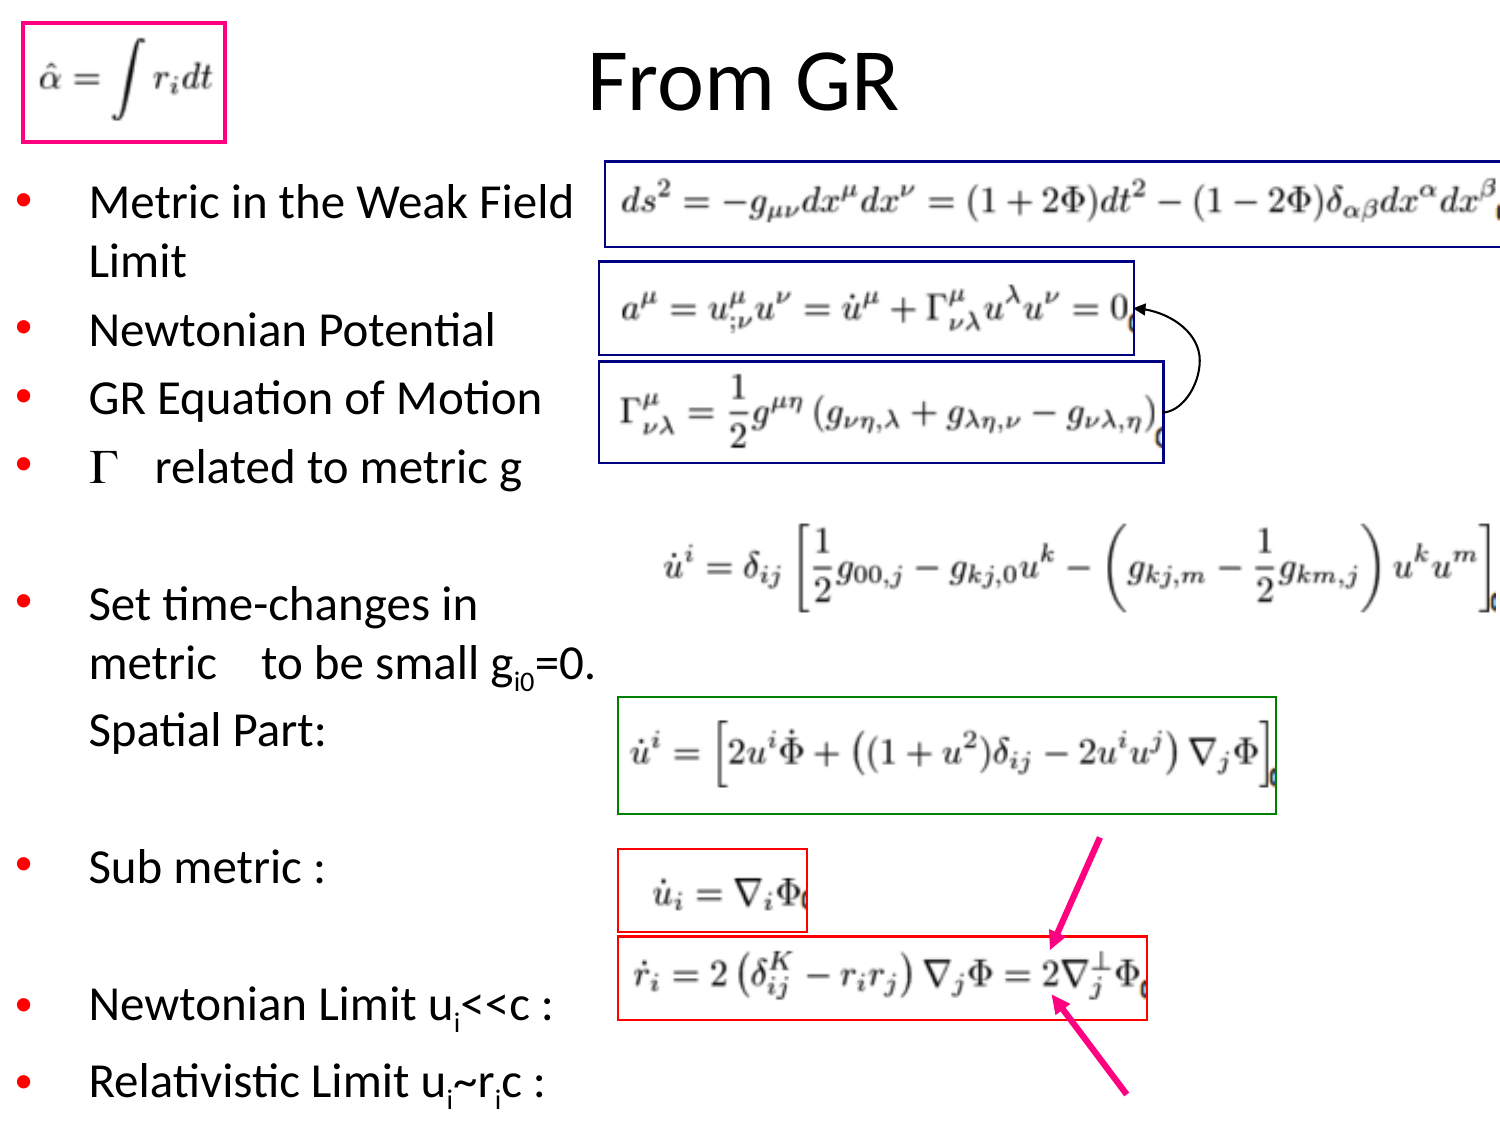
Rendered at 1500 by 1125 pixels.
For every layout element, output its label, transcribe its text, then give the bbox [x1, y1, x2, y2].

picture [618, 937, 1146, 1019]
picture [618, 849, 807, 932]
picture [24, 24, 224, 140]
picture [618, 697, 1276, 813]
title From GR [15, 13, 1478, 137]
list Metric in the Weak Field Limit Newtonian Potential GR Equation of Motion Γ related to metric g Set time-changes in metric to be small gi0=0. Spatial Part: Sub metric : Newtonian Limit ui<<c : Relativistic Limit ui~ric : [0, 162, 638, 1125]
picture [599, 362, 1163, 463]
picture [651, 499, 1497, 636]
picture [605, 162, 1500, 247]
picture [599, 262, 1134, 355]
text_box [1138, 303, 1200, 413]
